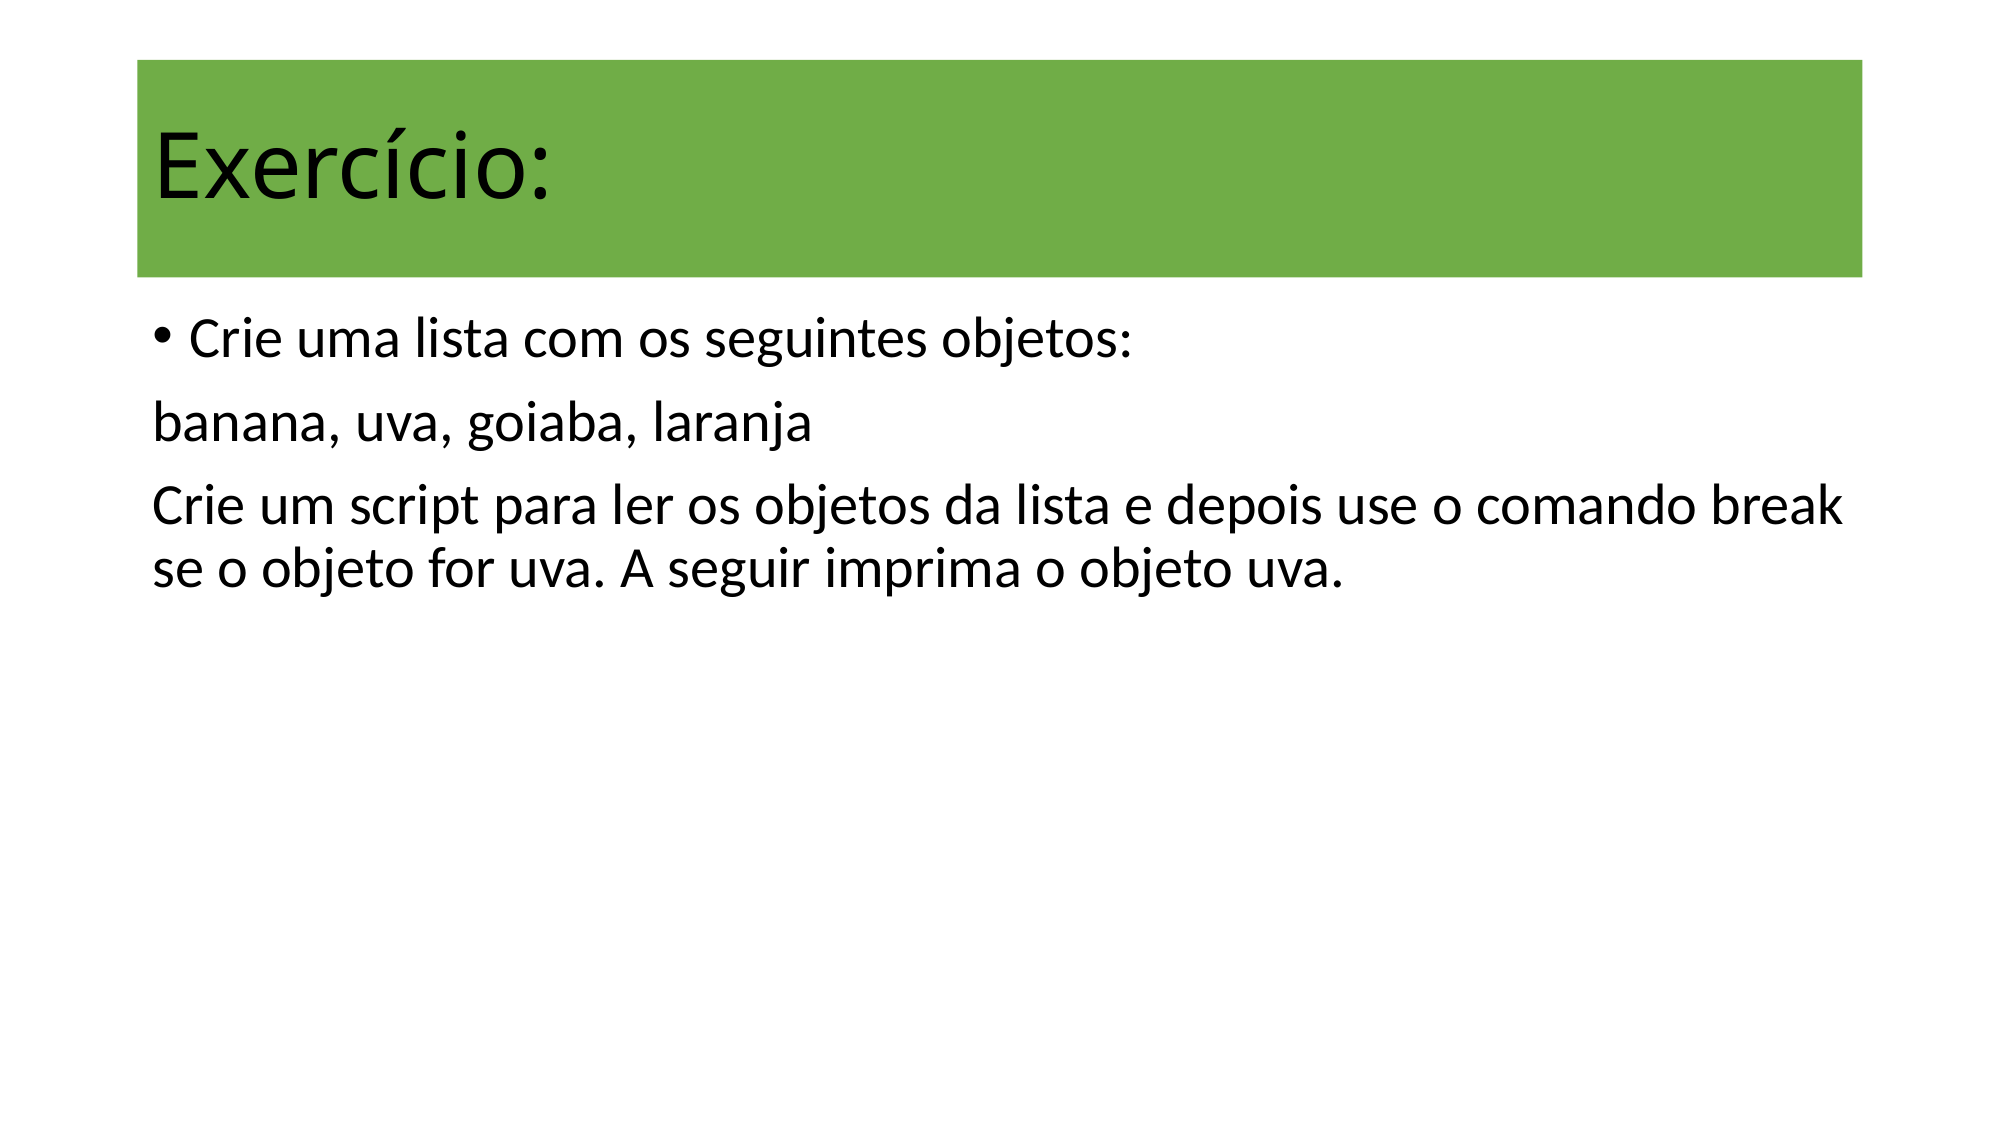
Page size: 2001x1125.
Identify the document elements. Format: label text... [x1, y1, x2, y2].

title Exercício: [137, 59, 1863, 278]
list Crie uma lista com os seguintes objetos: banana, uva, goiaba, laranja Crie um script para ler os objetos da lista e depois use o comando break se o objeto for uva. A seguir imprima o objeto uva. [137, 299, 1863, 1014]
